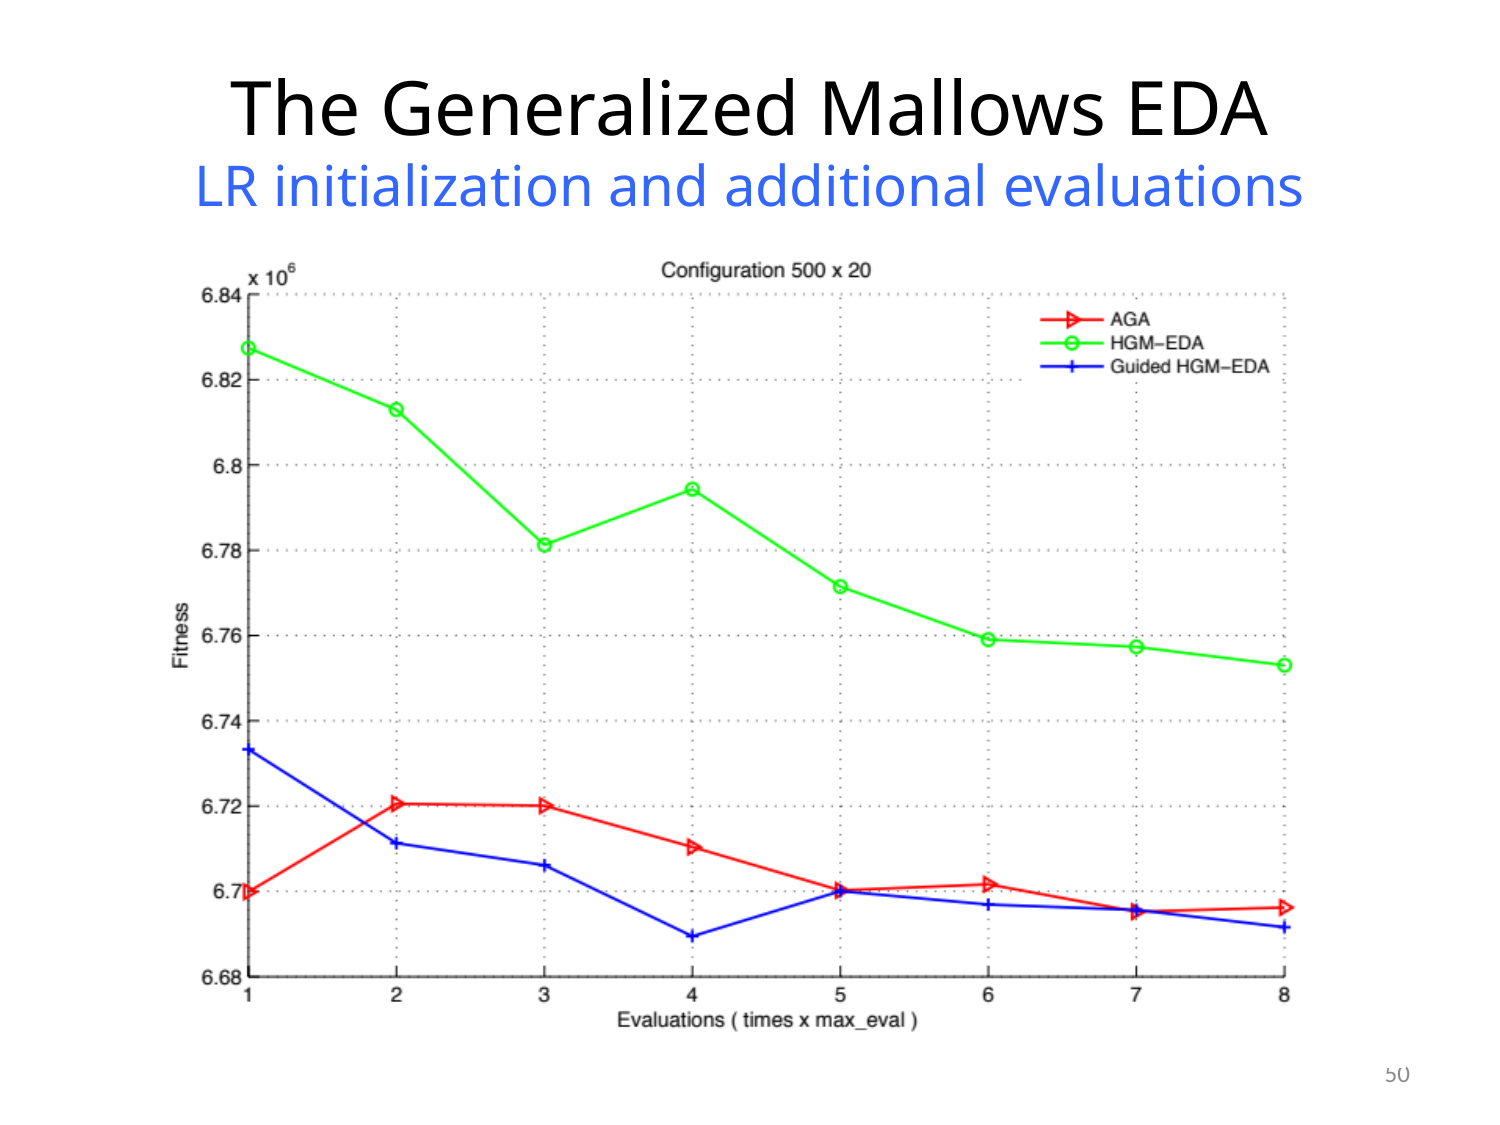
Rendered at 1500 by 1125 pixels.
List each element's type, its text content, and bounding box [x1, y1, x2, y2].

title The Generalized Mallows EDA LR initialization and additional evaluations [75, 45, 1425, 233]
slide_number 50 [1074, 1042, 1425, 1103]
picture [74, 232, 1407, 1069]
